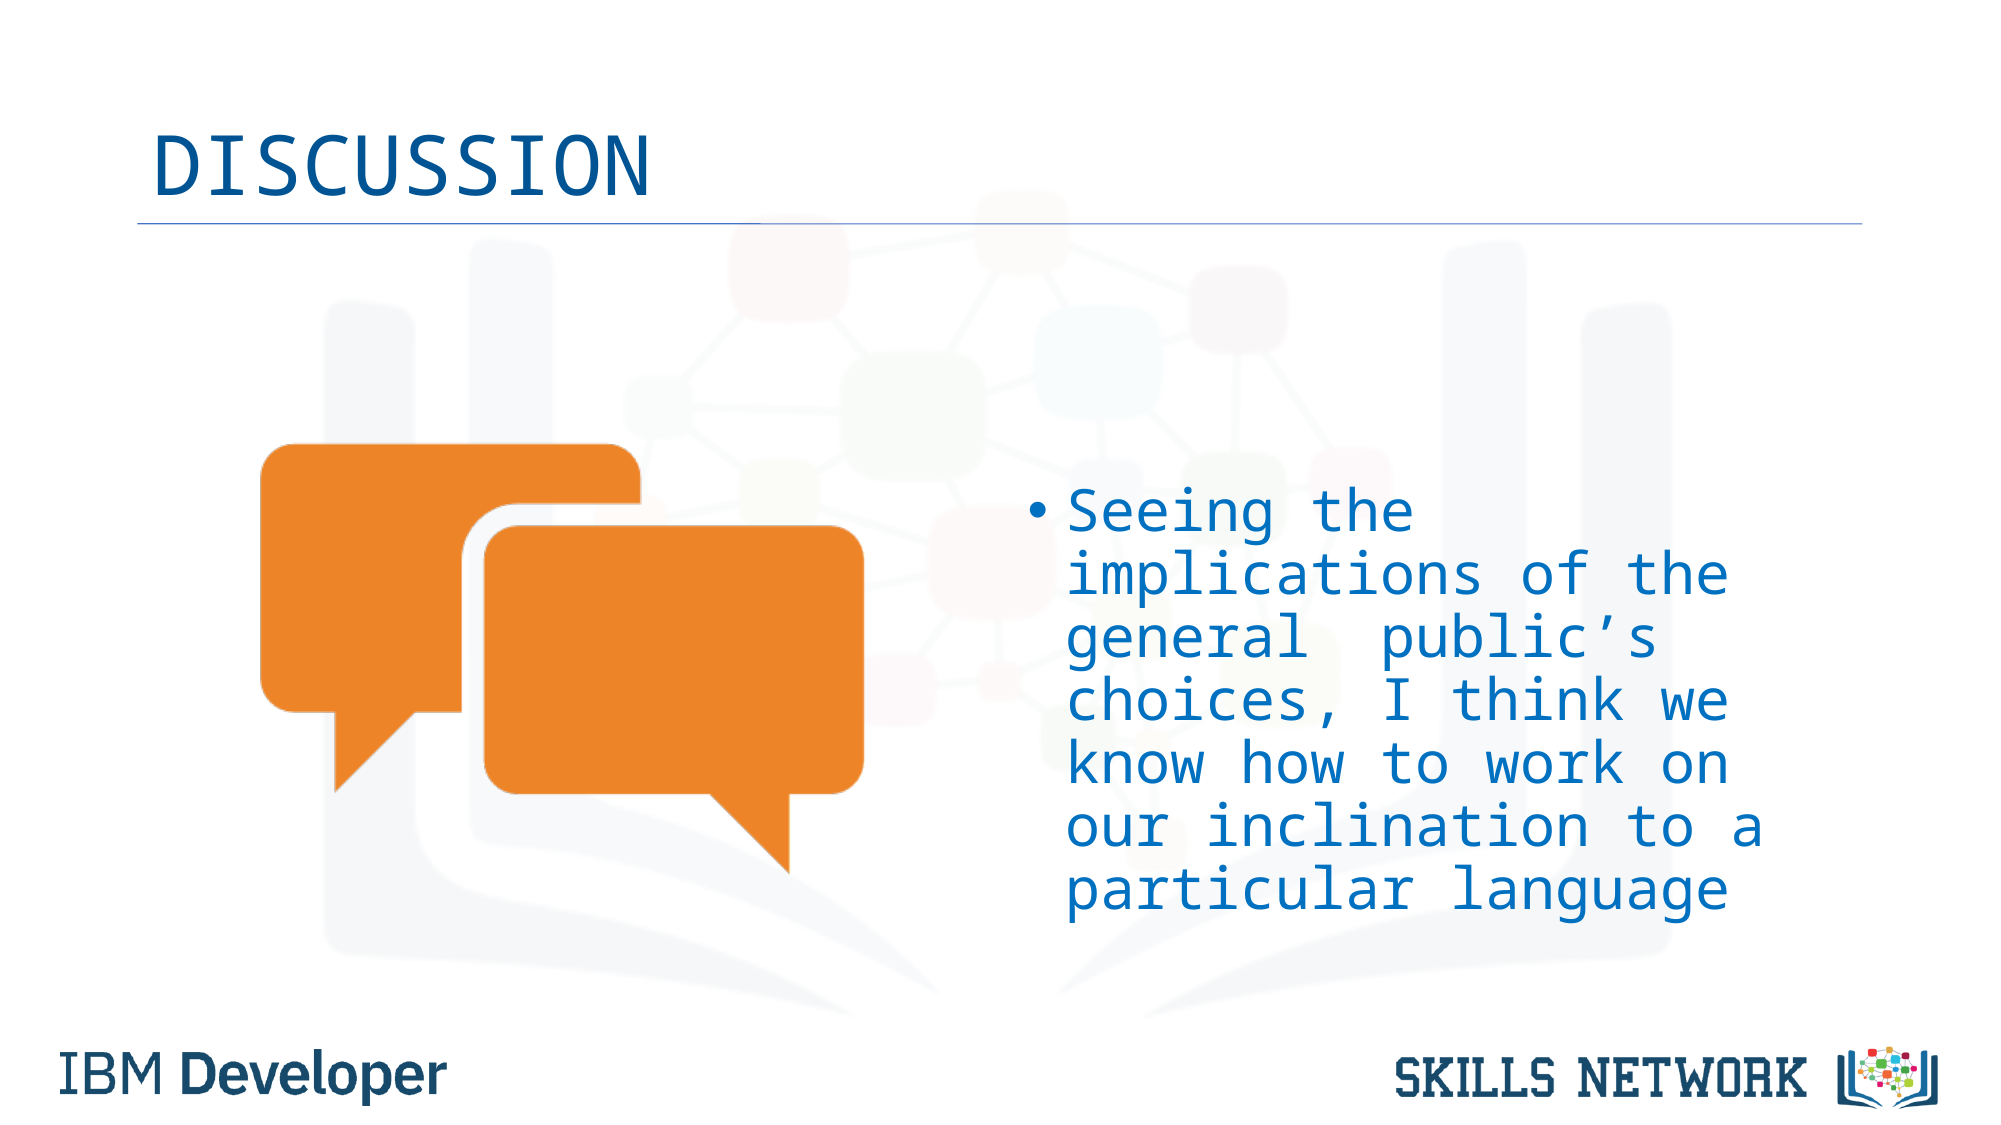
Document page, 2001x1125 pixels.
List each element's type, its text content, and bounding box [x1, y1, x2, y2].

picture [55, 1045, 459, 1108]
title DISCUSSION [137, 59, 1863, 278]
list Seeing the implications of the general public’s choices, I think we know how to work on our inclination to a particular language [1012, 299, 1863, 1014]
picture [1390, 1045, 1945, 1111]
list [205, 299, 920, 1014]
